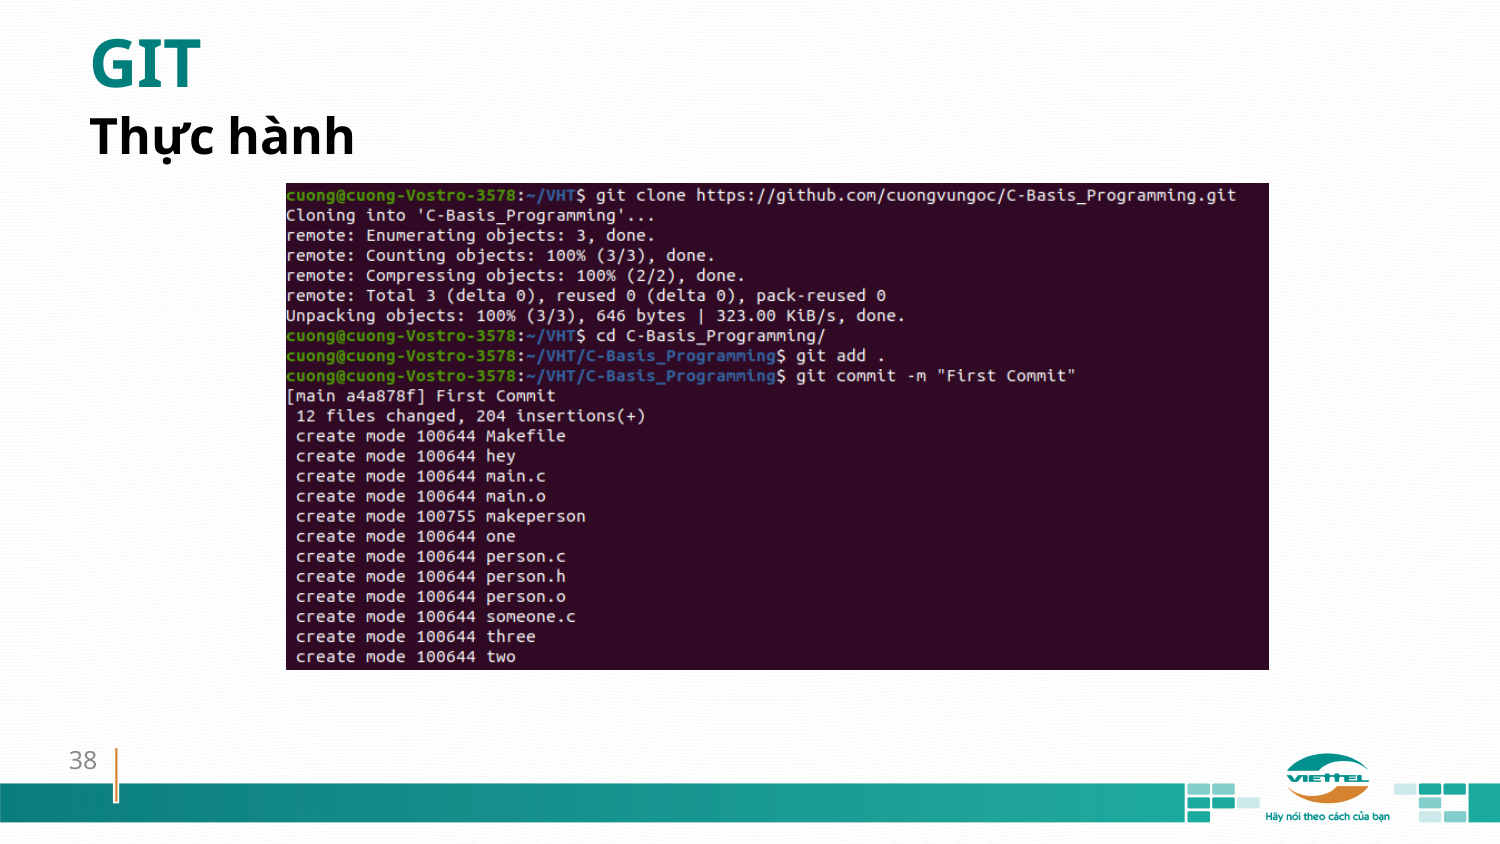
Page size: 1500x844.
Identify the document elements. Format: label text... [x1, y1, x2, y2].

picture [0, 0, 1500, 844]
text_box Thực hành [74, 96, 1258, 172]
slide_number 38 [37, 739, 113, 785]
text_box GIT [74, 13, 1102, 96]
